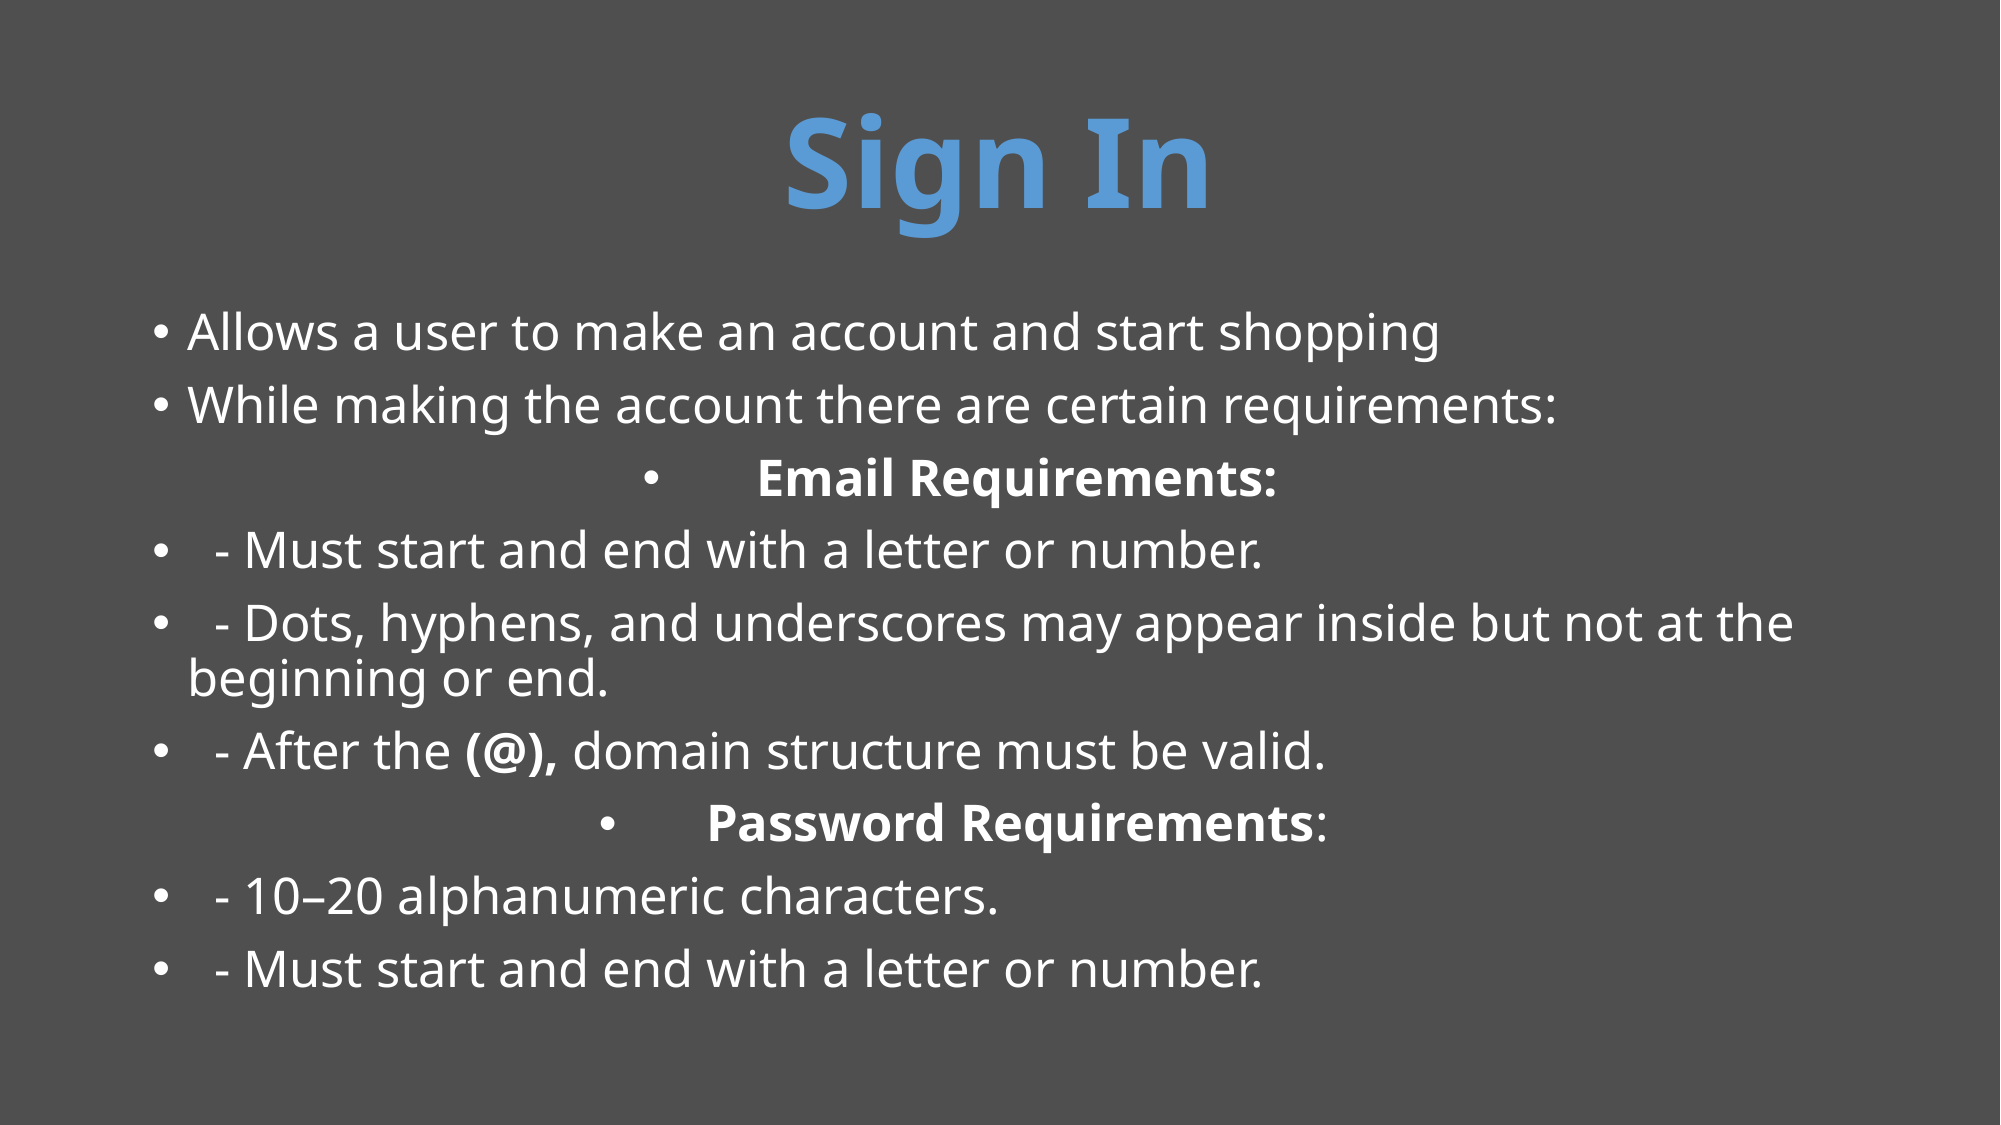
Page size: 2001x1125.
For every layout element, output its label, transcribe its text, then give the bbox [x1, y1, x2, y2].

list Allows a user to make an account and start shopping While making the account there are certain requirements: Email Requirements: - Must start and end with a letter or number. - Dots, hyphens, and underscores may appear inside but not at the beginning or end. - After the (@), domain structure must be valid. Password Requirements: - 10–20 alphanumeric characters. - Must start and end with a letter or number. [137, 299, 1863, 1014]
title Sign In [137, 59, 1863, 278]
